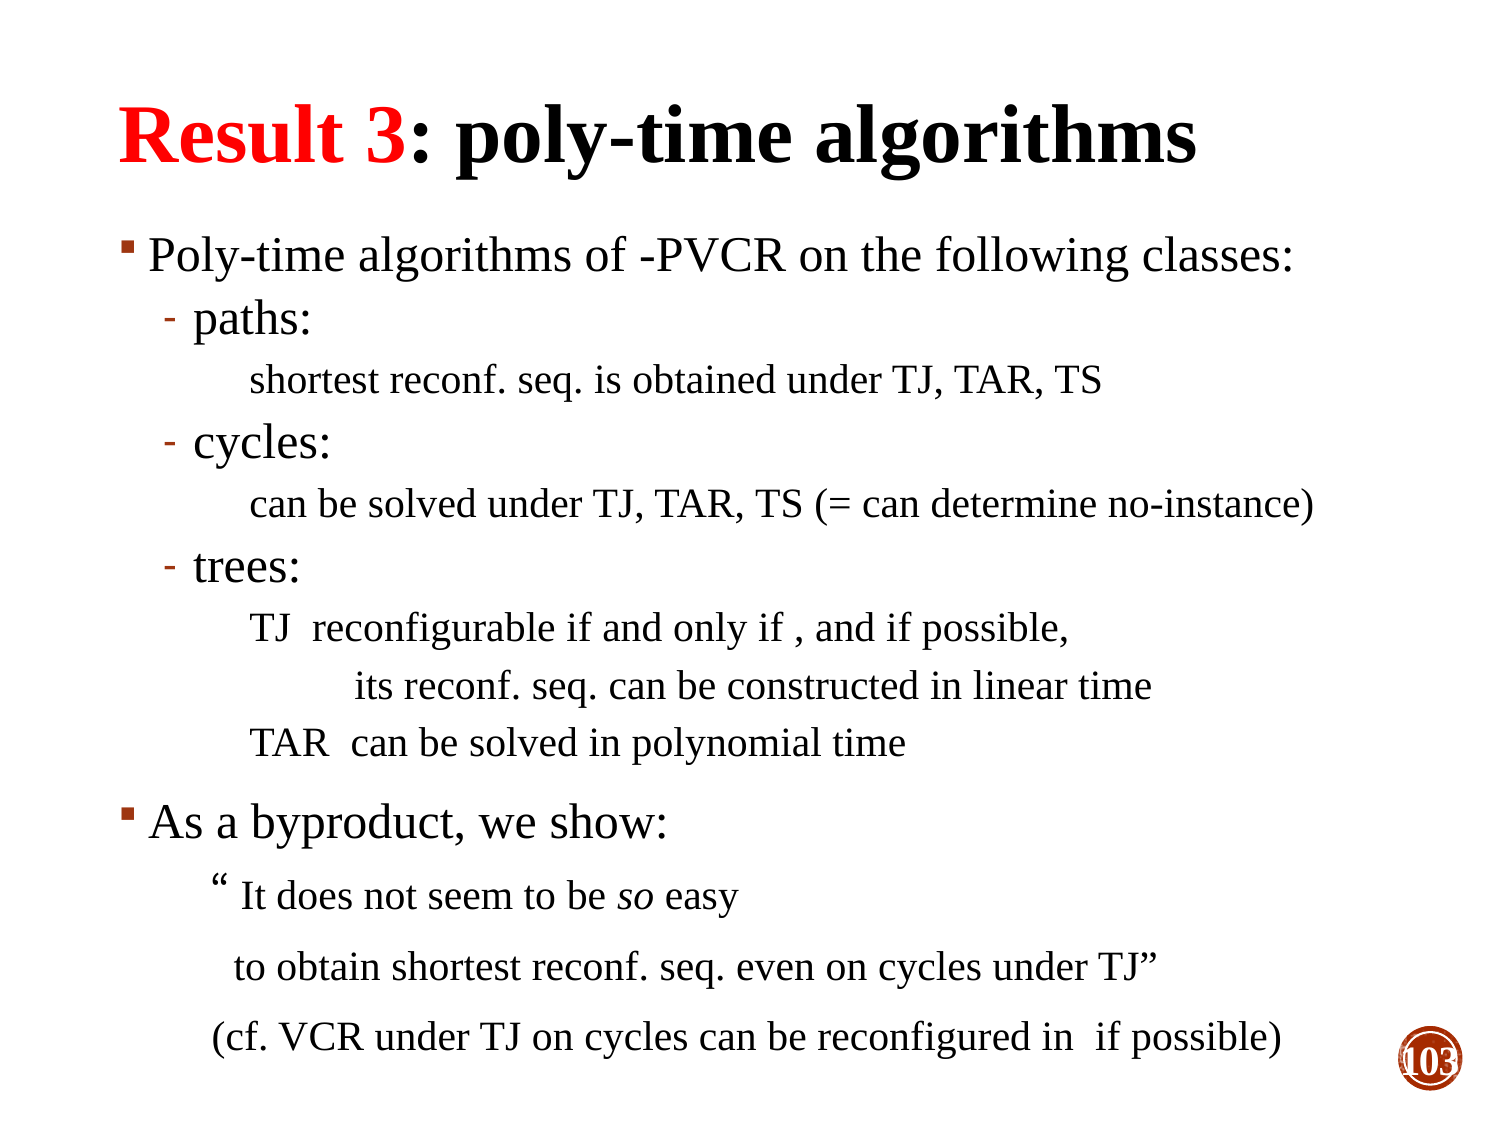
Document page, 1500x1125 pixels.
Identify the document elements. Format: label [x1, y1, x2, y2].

slide_number [1375, 1028, 1484, 1089]
text_box [103, 59, 1416, 211]
